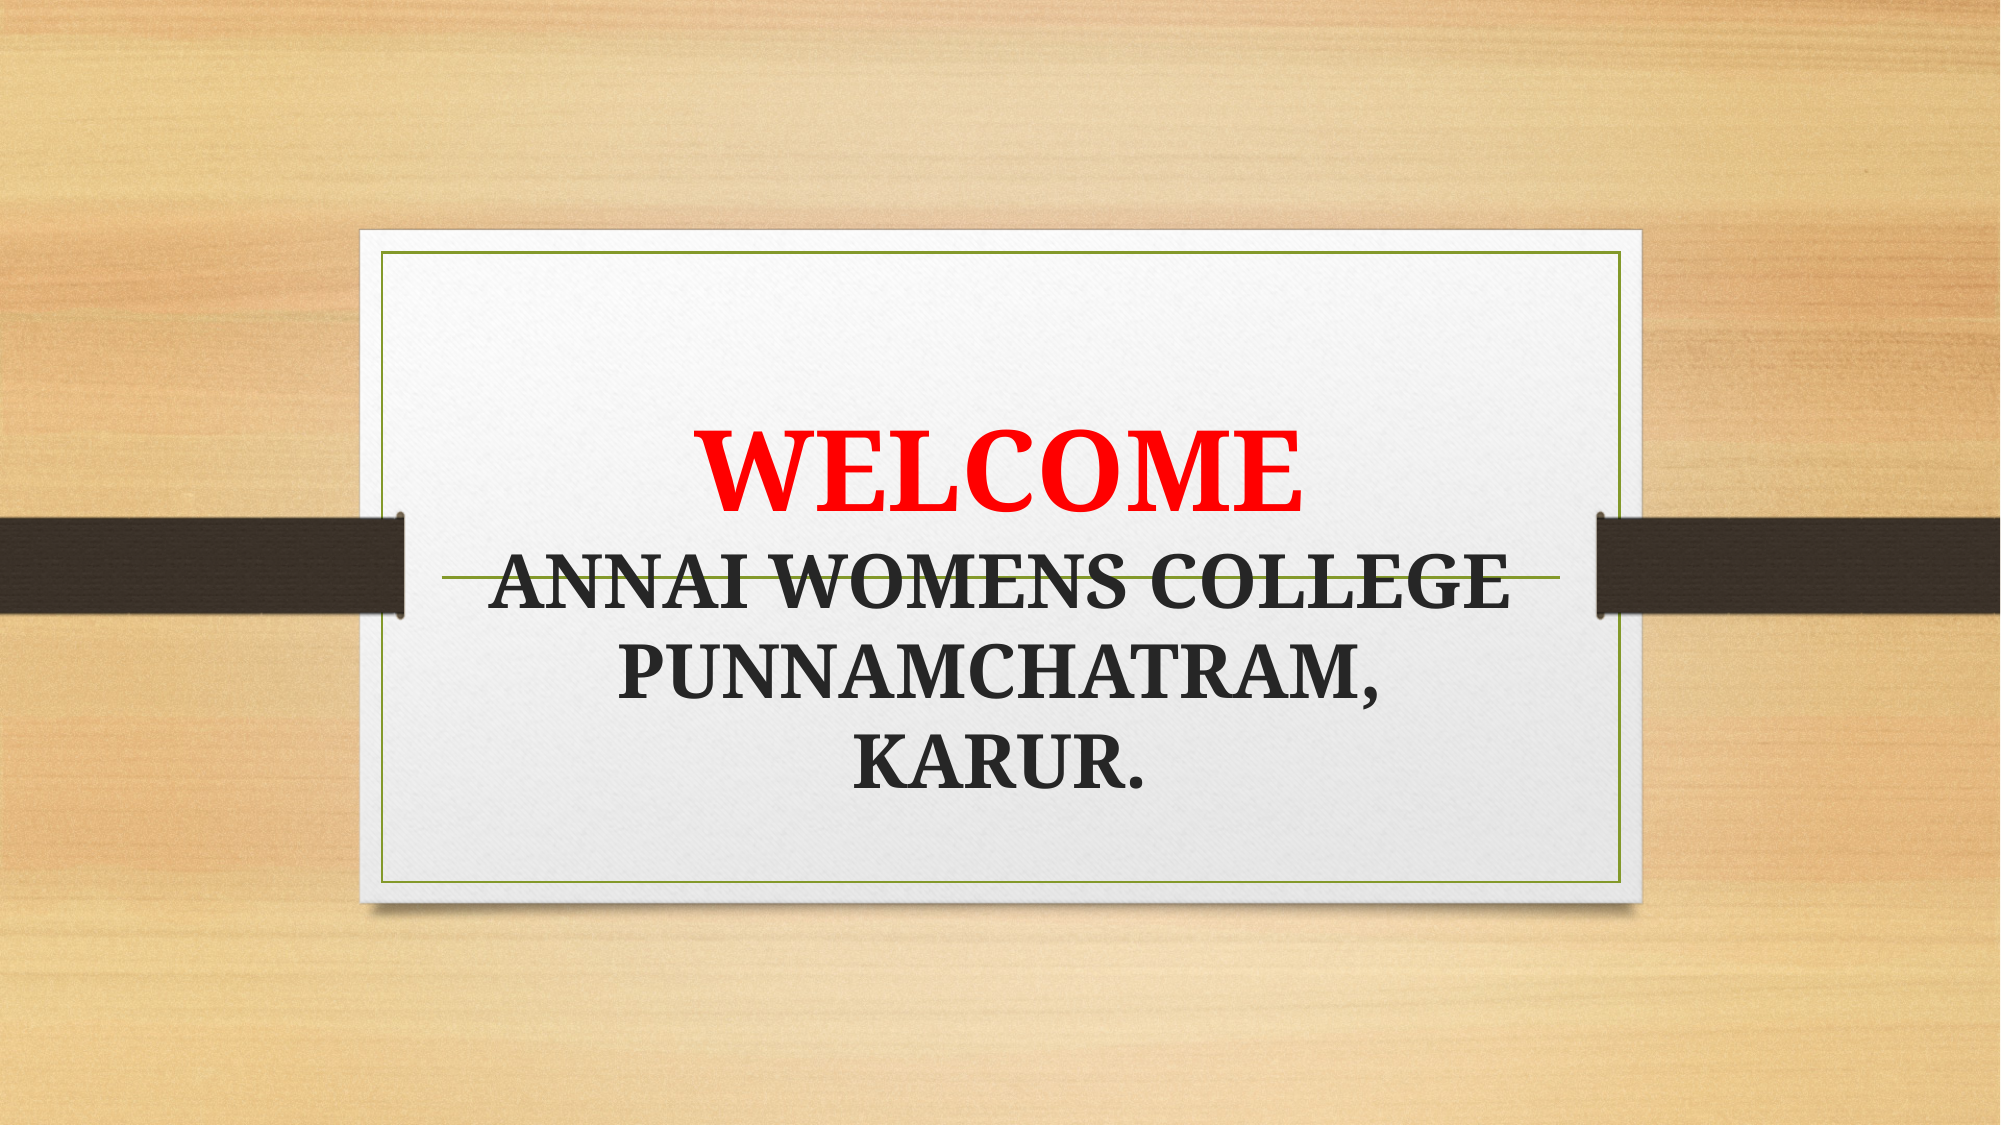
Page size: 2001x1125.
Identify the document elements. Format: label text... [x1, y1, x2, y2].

picture [0, 0, 2001, 1125]
title WELCOME ANNAI WOMENS COLLEGE PUNNAMCHATRAM, KARUR. [440, 544, 1559, 812]
